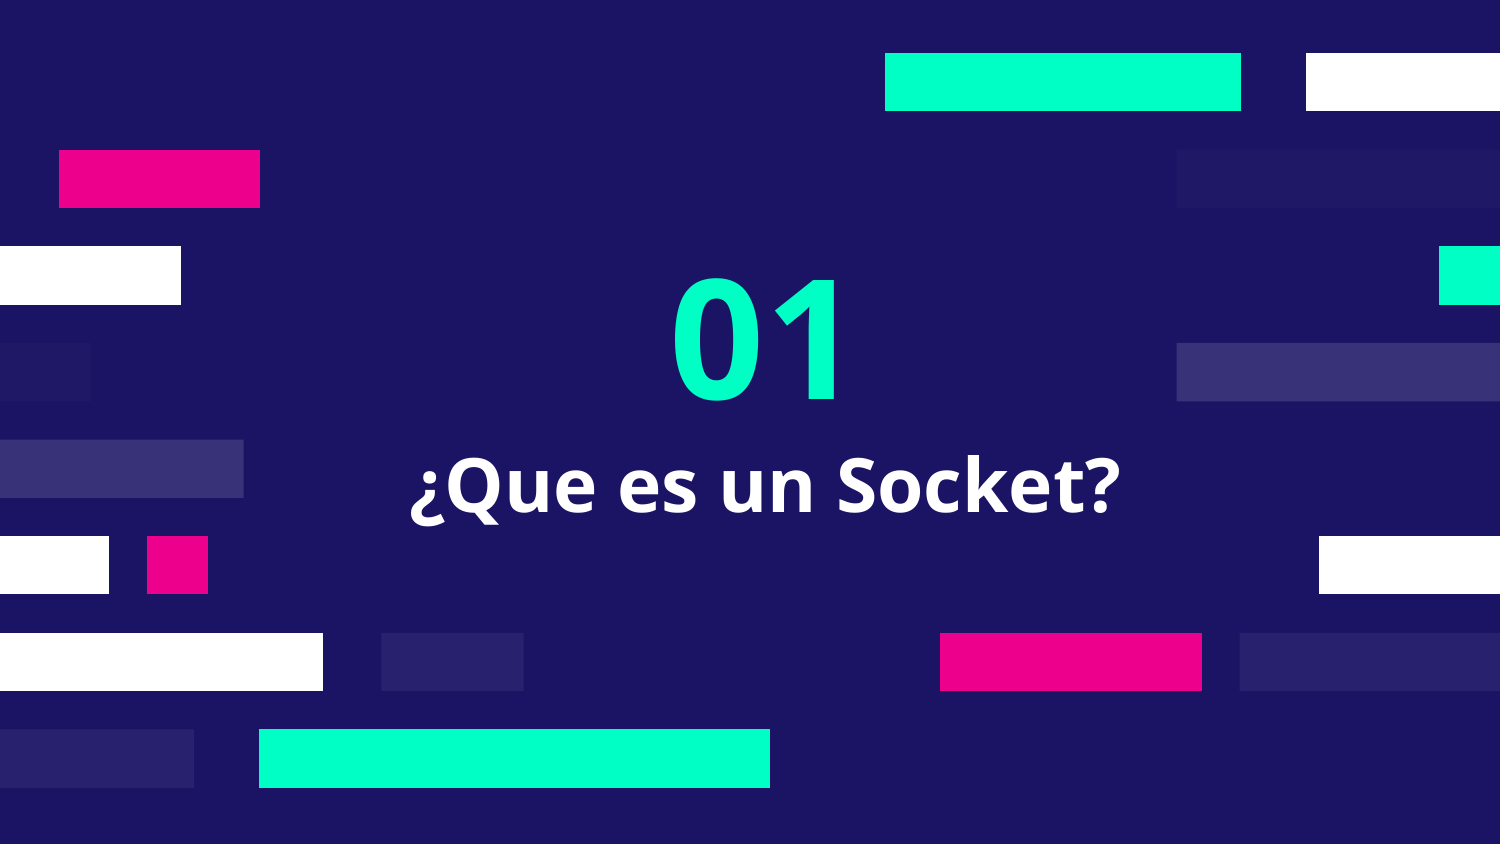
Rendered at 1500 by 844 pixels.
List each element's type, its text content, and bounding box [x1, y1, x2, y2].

title ¿Que es un Socket? [74, 445, 1457, 519]
title 01 [74, 352, 1457, 434]
